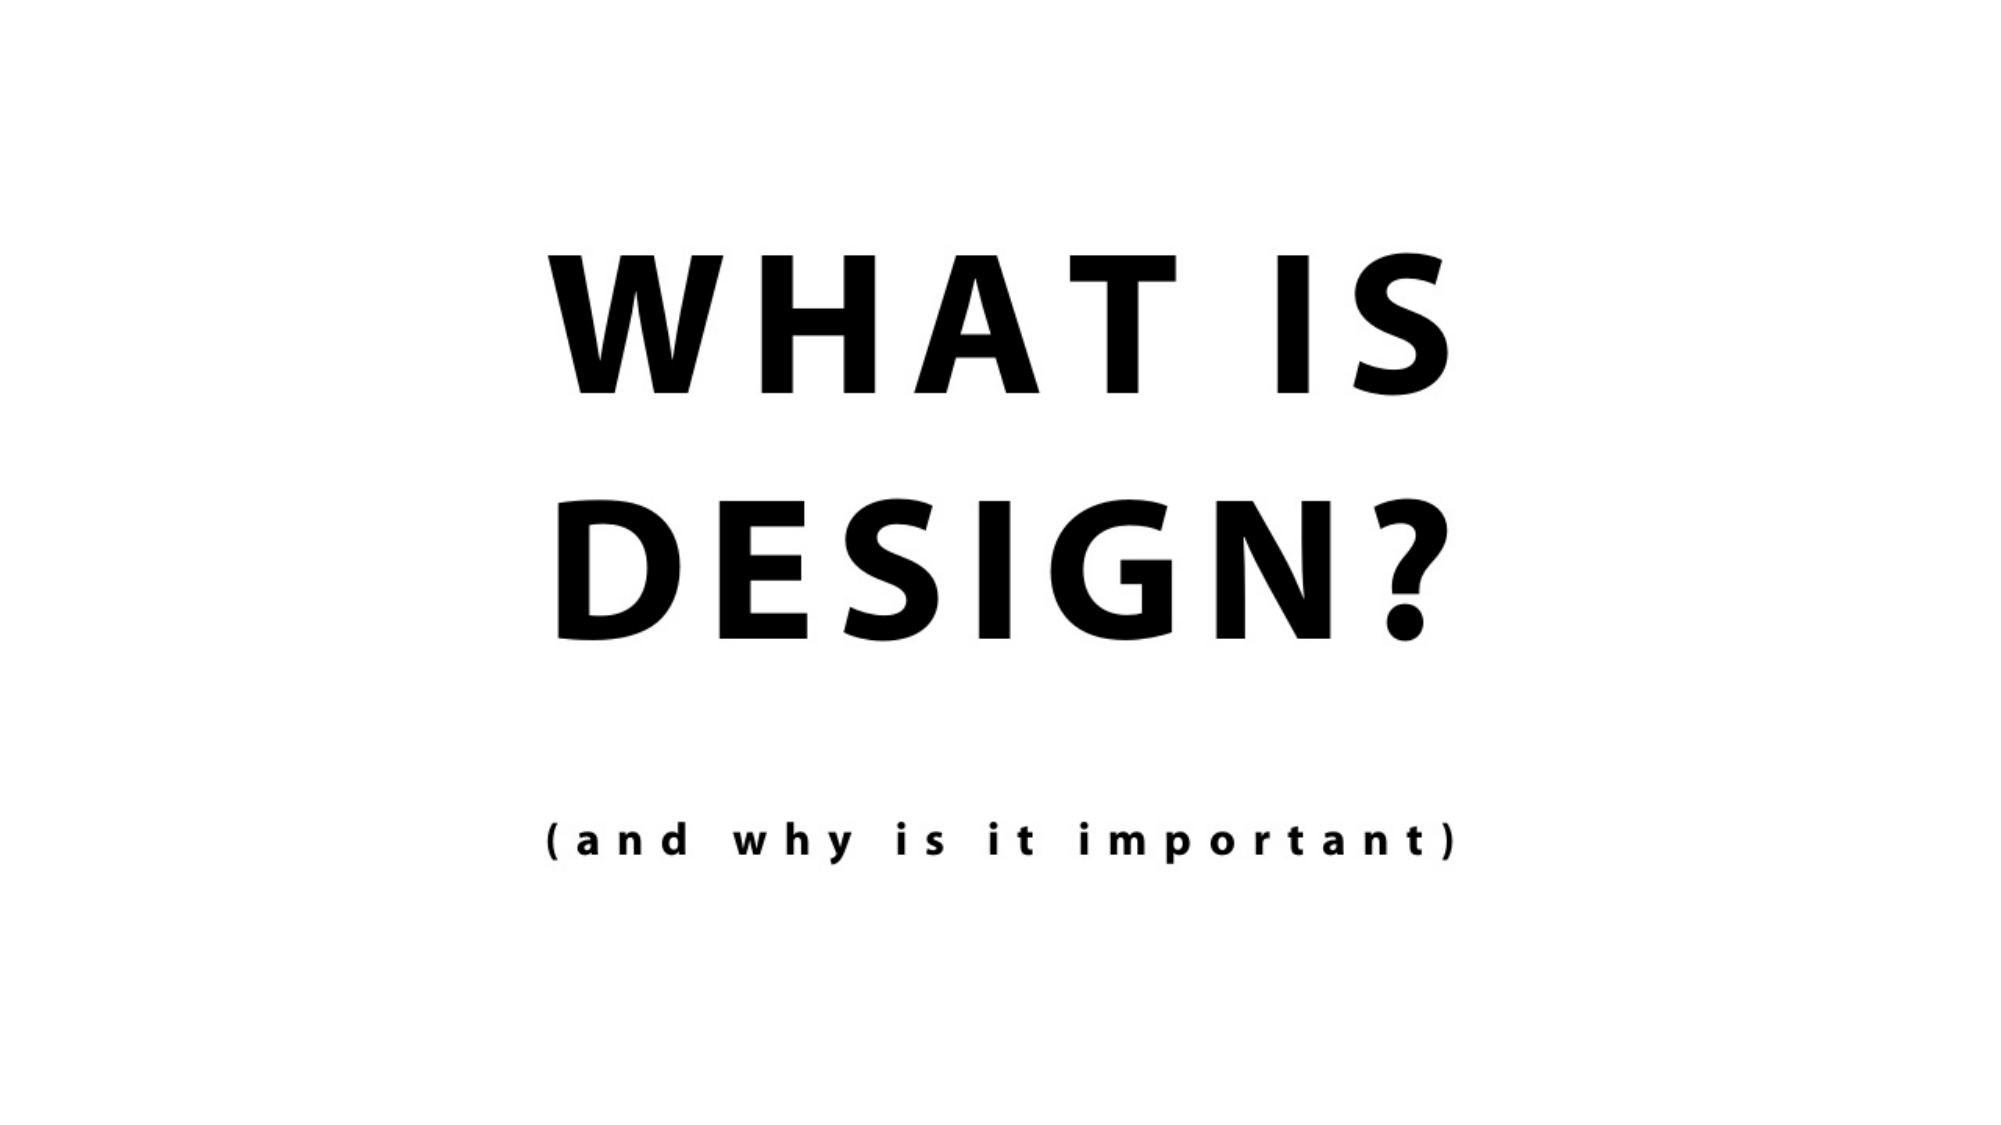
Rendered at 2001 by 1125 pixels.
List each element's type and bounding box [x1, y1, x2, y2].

list [431, 96, 1569, 977]
